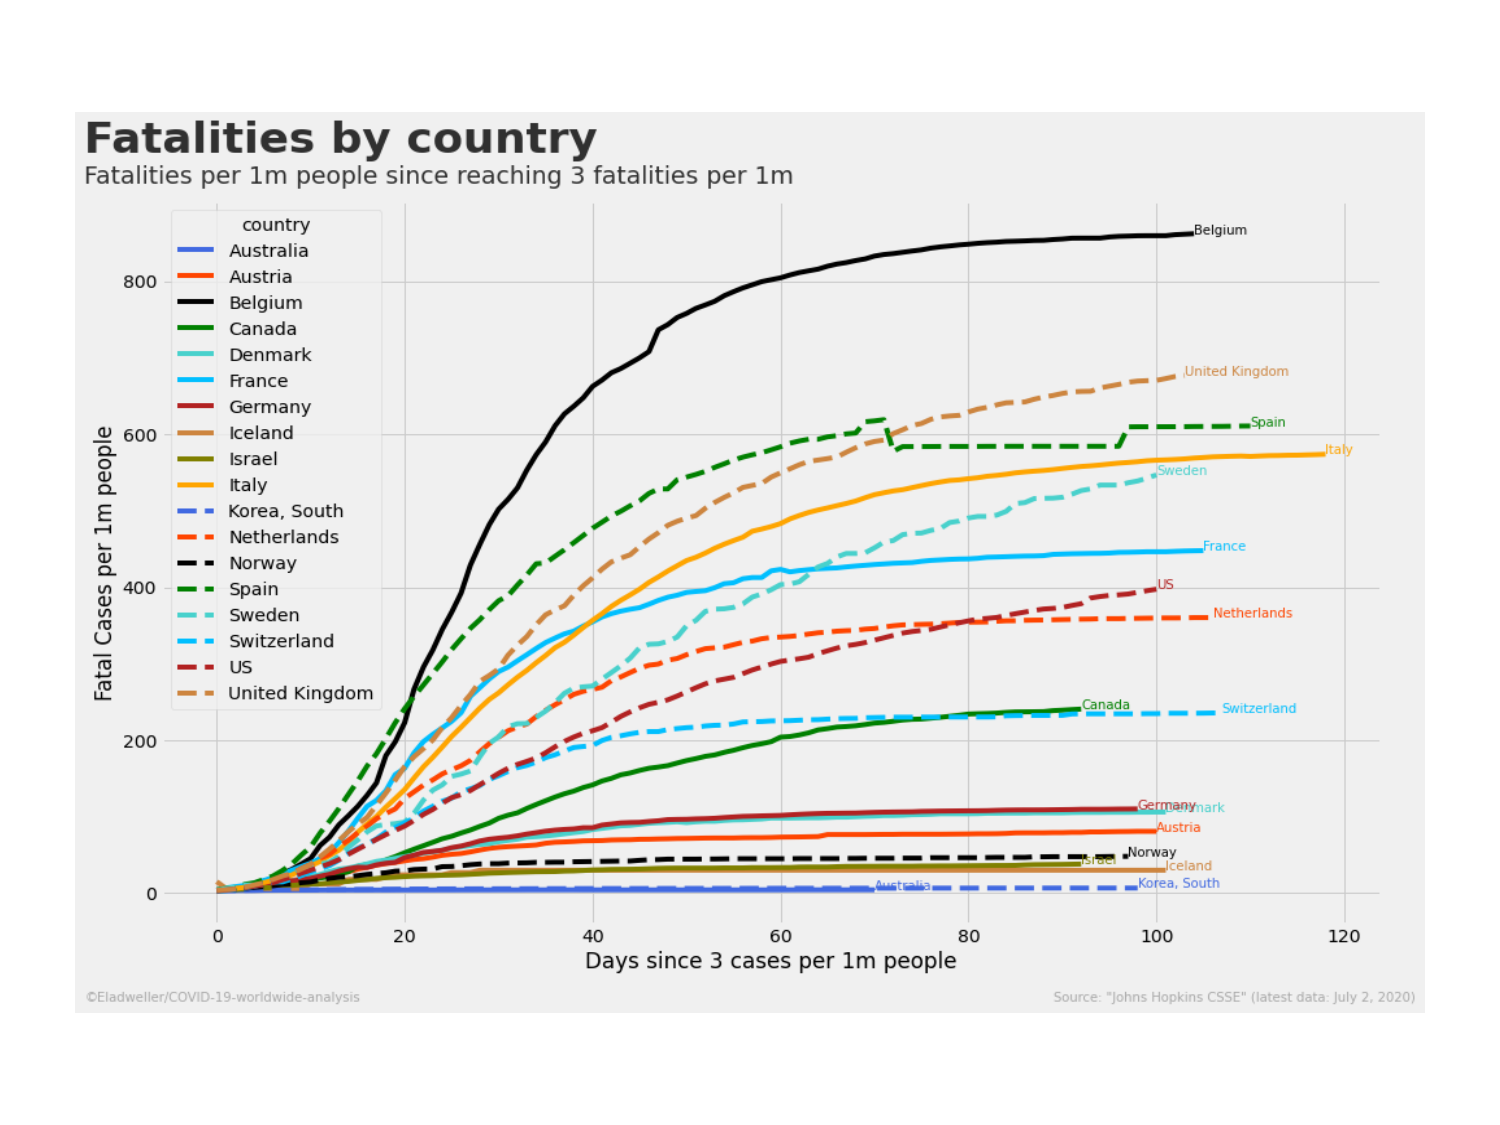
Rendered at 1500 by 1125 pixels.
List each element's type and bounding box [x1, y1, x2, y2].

picture [74, 112, 1426, 1013]
